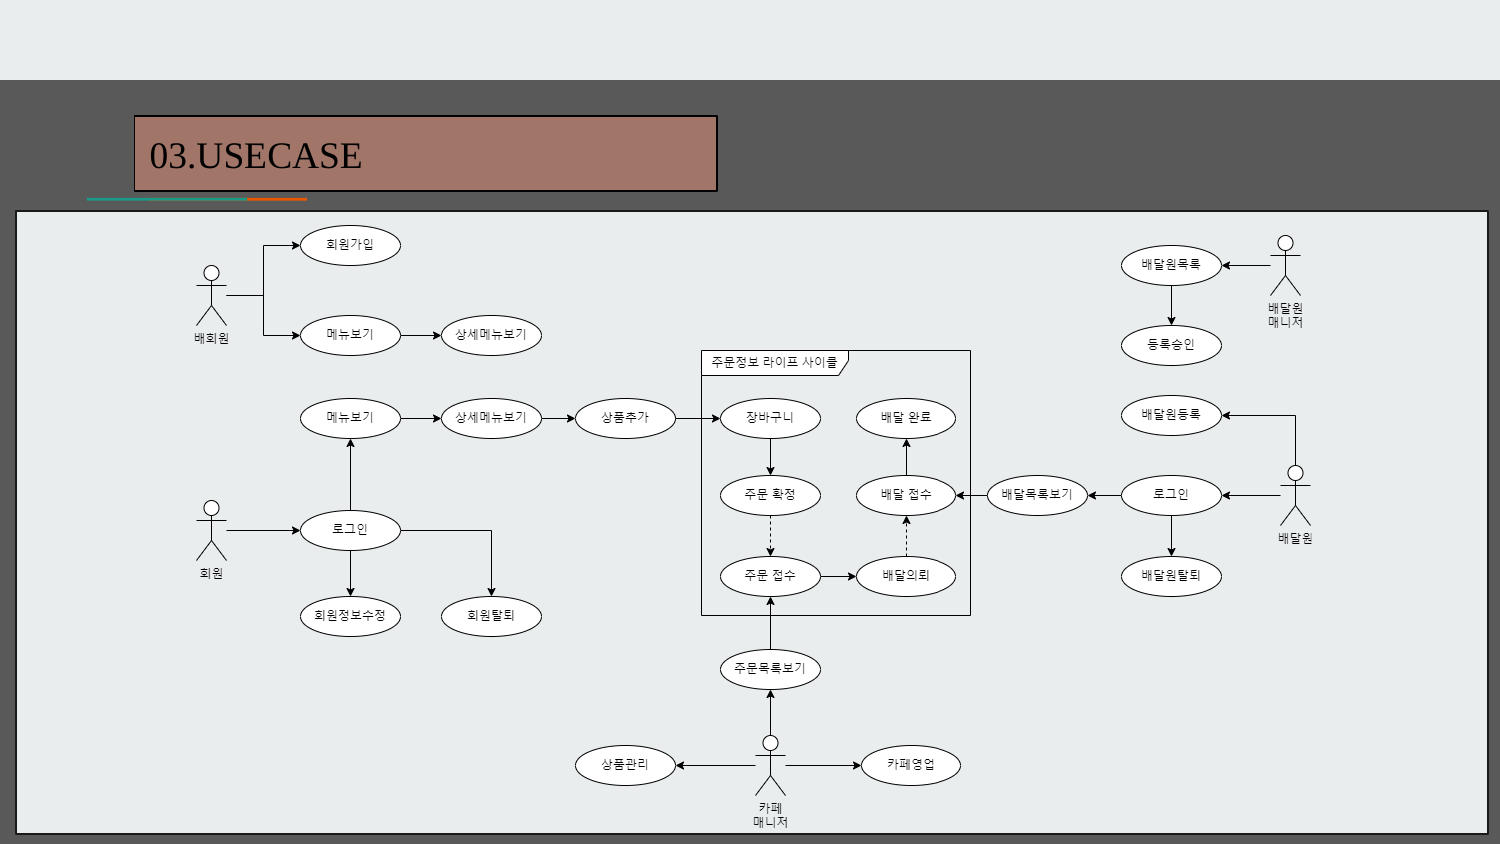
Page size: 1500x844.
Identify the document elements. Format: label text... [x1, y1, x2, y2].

picture [193, 225, 1312, 833]
text_box [16, 211, 1488, 834]
text_box 03.USECASE [134, 115, 718, 191]
